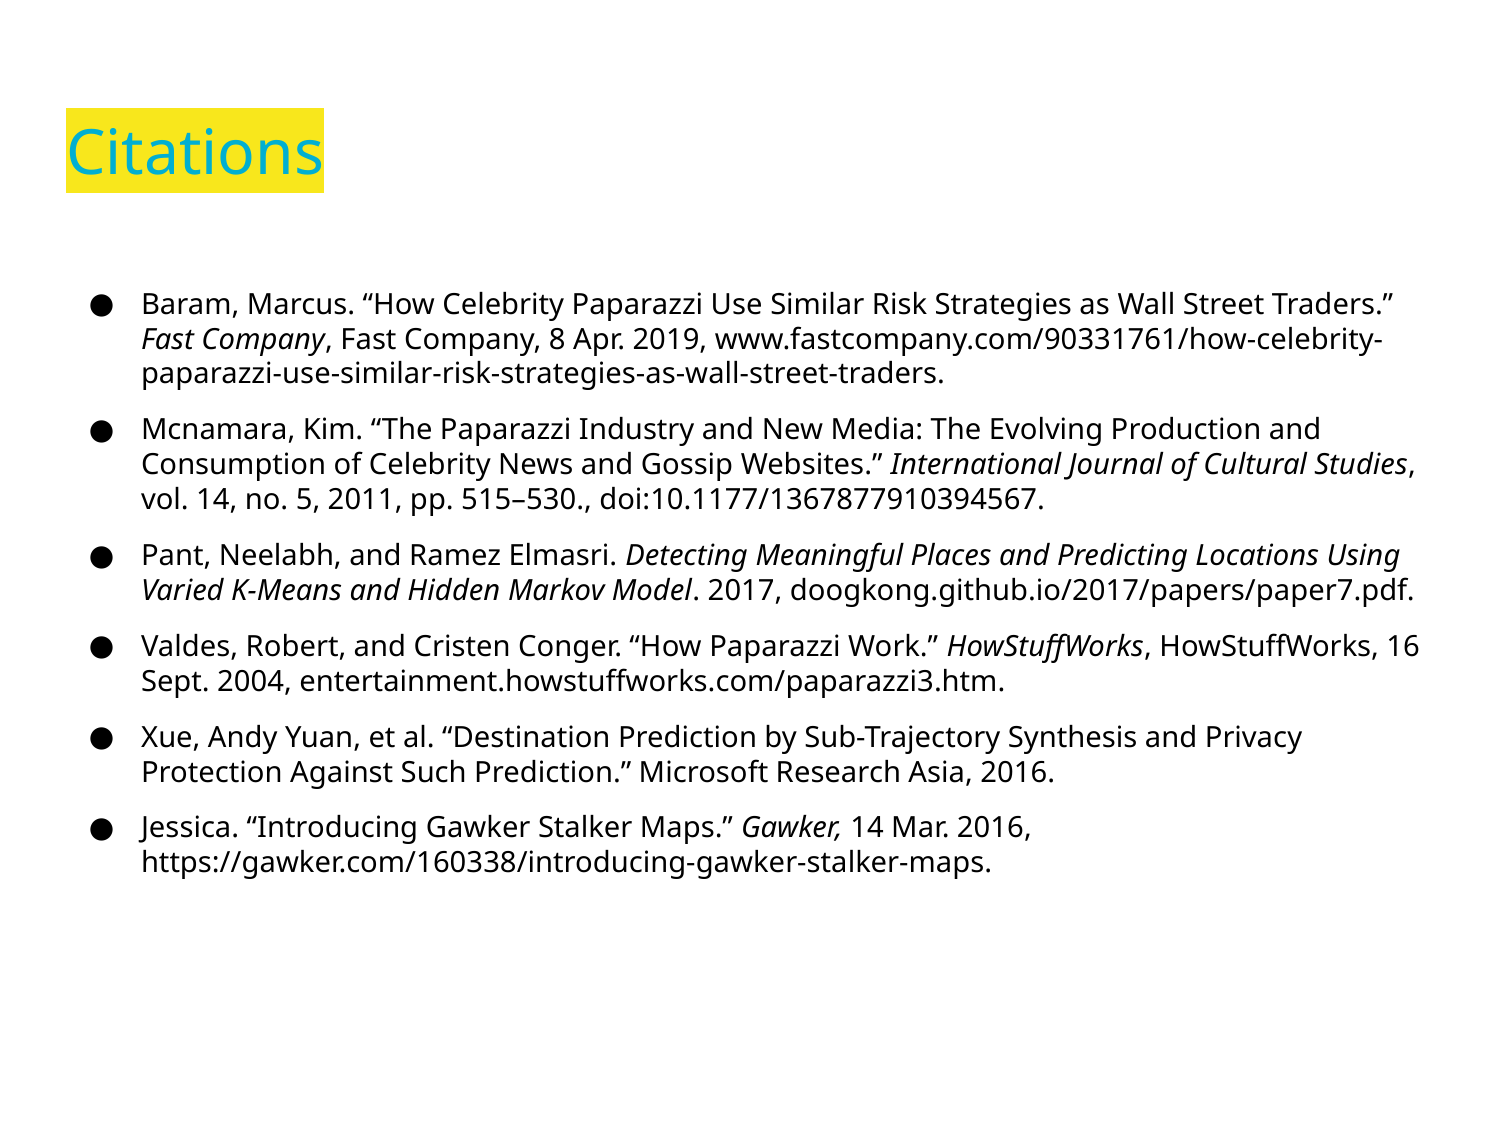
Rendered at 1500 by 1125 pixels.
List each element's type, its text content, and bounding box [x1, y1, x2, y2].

list Baram, Marcus. “How Celebrity Paparazzi Use Similar Risk Strategies as Wall Street Traders.” Fast Company, Fast Company, 8 Apr. 2019, www.fastcompany.com/90331761/how-celebrity-paparazzi-use-similar-risk-strategies-as-wall-street-traders. Mcnamara, Kim. “The Paparazzi Industry and New Media: The Evolving Production and Consumption of Celebrity News and Gossip Websites.” International Journal of Cultural Studies, vol. 14, no. 5, 2011, pp. 515–530., doi:10.1177/1367877910394567. Pant, Neelabh, and Ramez Elmasri. Detecting Meaningful Places and Predicting Locations Using Varied K-Means and Hidden Markov Model. 2017, doogkong.github.io/2017/papers/paper7.pdf. Valdes, Robert, and Cristen Conger. “How Paparazzi Work.” HowStuffWorks, HowStuffWorks, 16 Sept. 2004, entertainment.howstuffworks.com/paparazzi3.htm. Xue, Andy Yuan, et al. “Destination Prediction by Sub-Trajectory Synthesis and Privacy Protection Against Such Prediction.” Microsoft Research Asia, 2016. Jessica. “Introducing Gawker Stalker Maps.” Gawker, 14 Mar. 2016, https://gawker.com/160338/introducing-gawker-stalker-maps. [51, 269, 1449, 1000]
title Citations [51, 97, 1449, 223]
